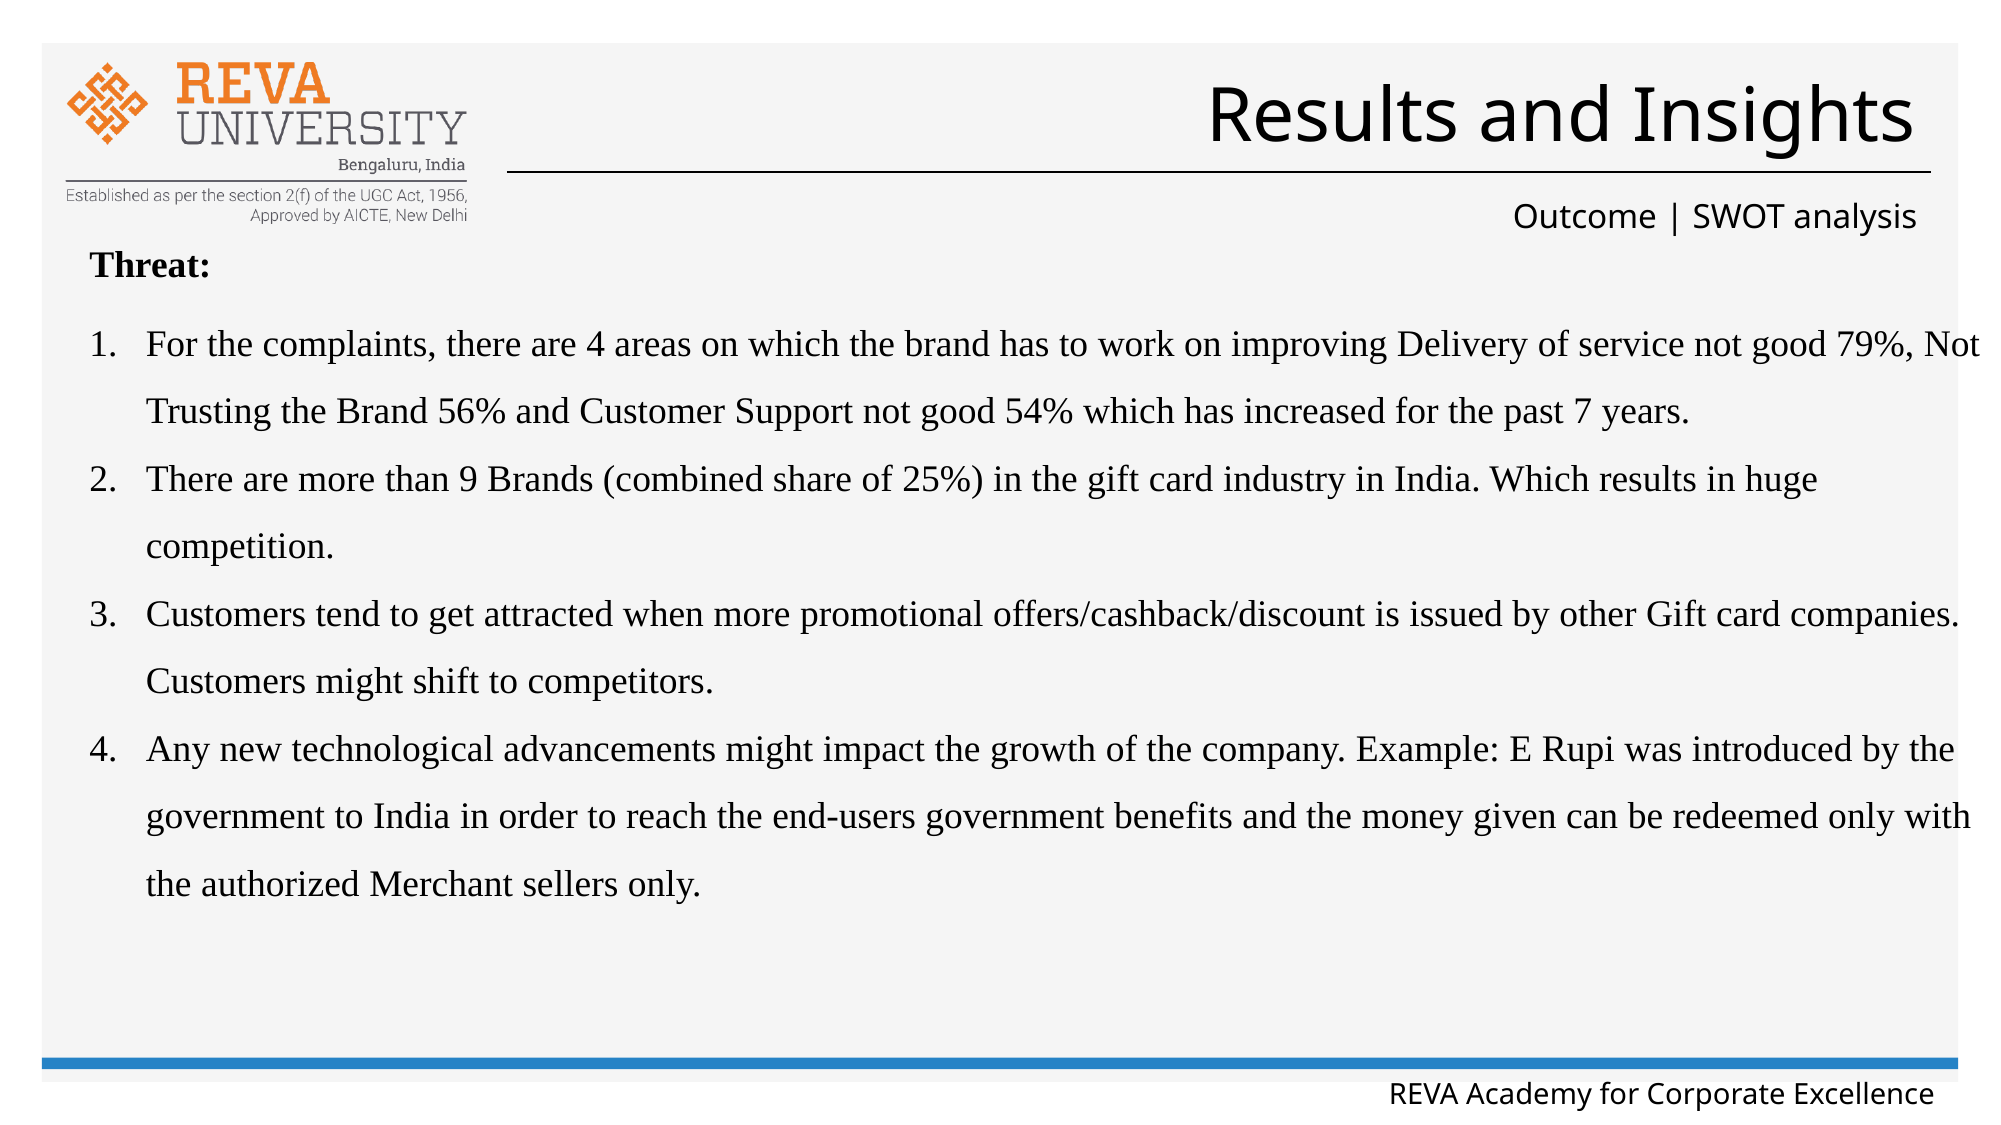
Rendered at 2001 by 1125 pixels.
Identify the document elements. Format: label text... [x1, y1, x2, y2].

title Results and Insights [555, 62, 1931, 173]
text_box Threat: [74, 225, 2000, 289]
picture [65, 62, 467, 224]
text_box Outcome | SWOT analysis [978, 187, 1950, 243]
text_box For the complaints, there are 4 areas on which the brand has to work on improving Delivery of service not good 79%, Not Trusting the Brand 56% and Customer Support not good 54% which has increased for the past 7 years. There are more than 9 Brands (combined share of 25%) in the gift card industry in India. Which results in huge competition. Customers tend to get attracted when more promotional offers/cashback/discount is issued by other Gift card companies. Customers might shift to competitors. Any new technological advancements might impact the growth of the company. Example: E Rupi was introduced by the government to India in order to reach the end-users government benefits and the money given can be redeemed only with the authorized Merchant sellers only. [74, 289, 2000, 912]
